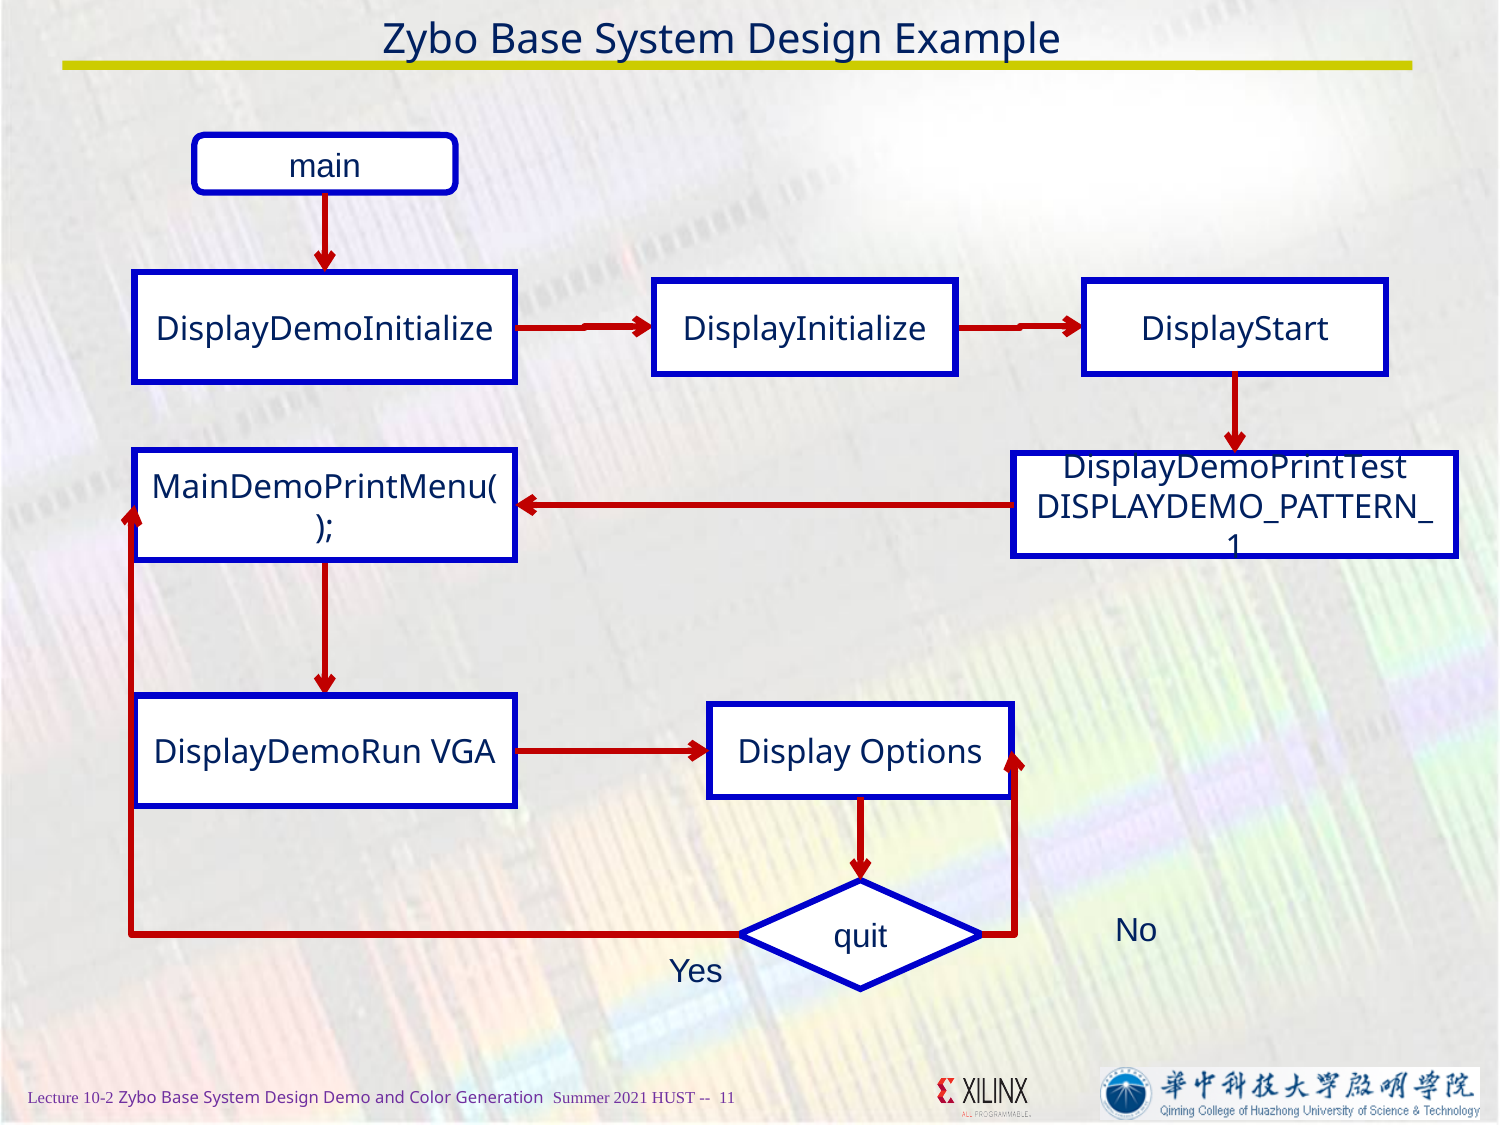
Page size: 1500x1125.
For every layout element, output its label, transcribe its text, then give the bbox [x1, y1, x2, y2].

text_box main [194, 134, 456, 193]
text_box No [1099, 888, 1231, 968]
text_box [134, 504, 739, 935]
text_box Display Options [743, 703, 1012, 798]
text_box DisplayInitialize [653, 280, 956, 374]
text_box DisplayDemoPrintTest DISPLAYDEMO_PATTERN_1 [1013, 453, 1457, 557]
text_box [982, 750, 1012, 935]
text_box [955, 325, 1085, 329]
text_box quit [748, 880, 977, 989]
text_box MainDemoPrintMenu(); [134, 449, 516, 504]
title Zybo Base System Design Example [3, 12, 1441, 66]
text_box Yes [653, 930, 785, 1009]
text_box DisplayDemoInitialize [134, 272, 516, 383]
text_box DisplayStart [1083, 280, 1386, 374]
picture [0, 0, 1500, 1125]
